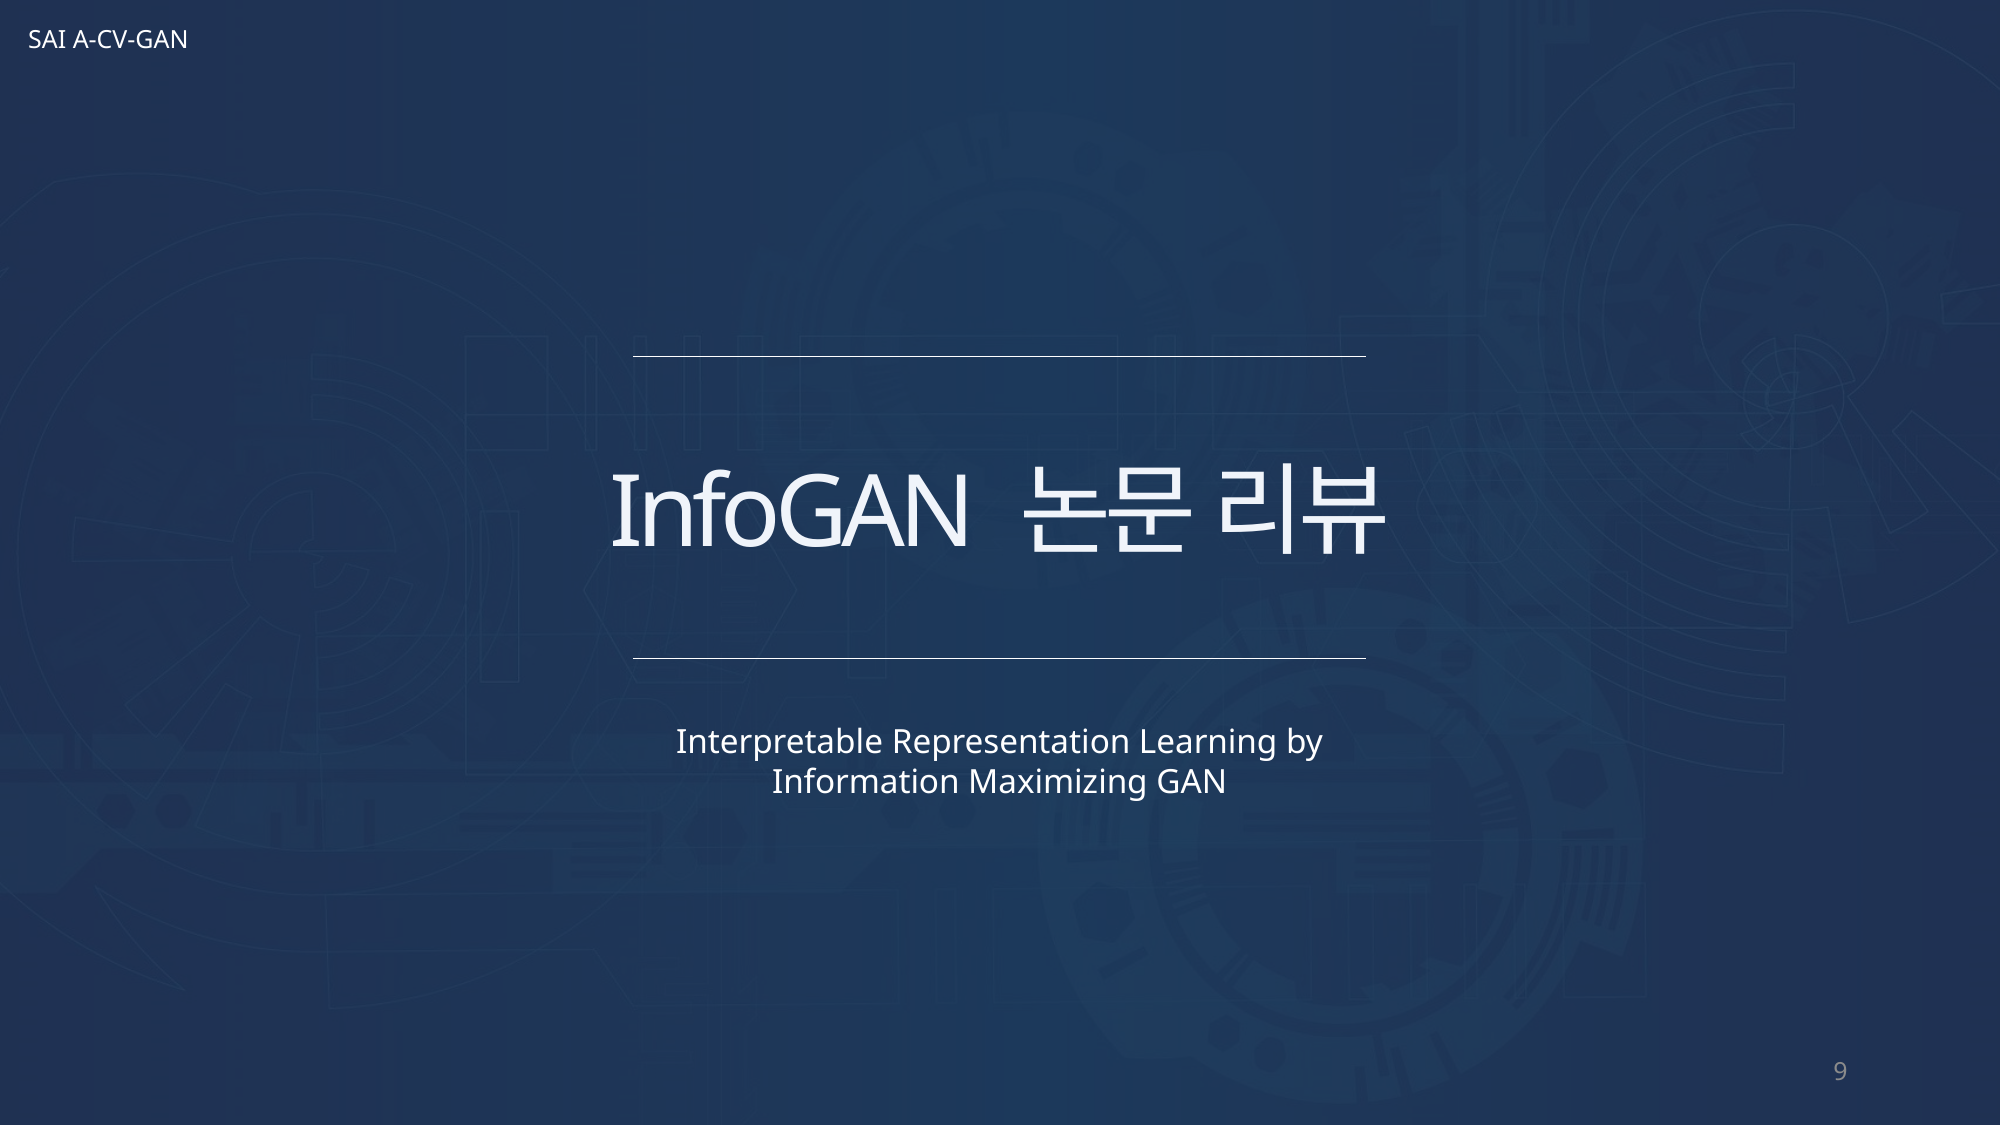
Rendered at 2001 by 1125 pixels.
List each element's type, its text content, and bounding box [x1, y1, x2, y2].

text_box SAI A-CV-GAN [13, 16, 237, 61]
text_box Interpretable Representation Learning by Information Maximizing GAN [661, 712, 1339, 808]
text_box InfoGAN 논문 리뷰 [594, 439, 1406, 574]
slide_number 9 [1412, 1042, 1863, 1103]
